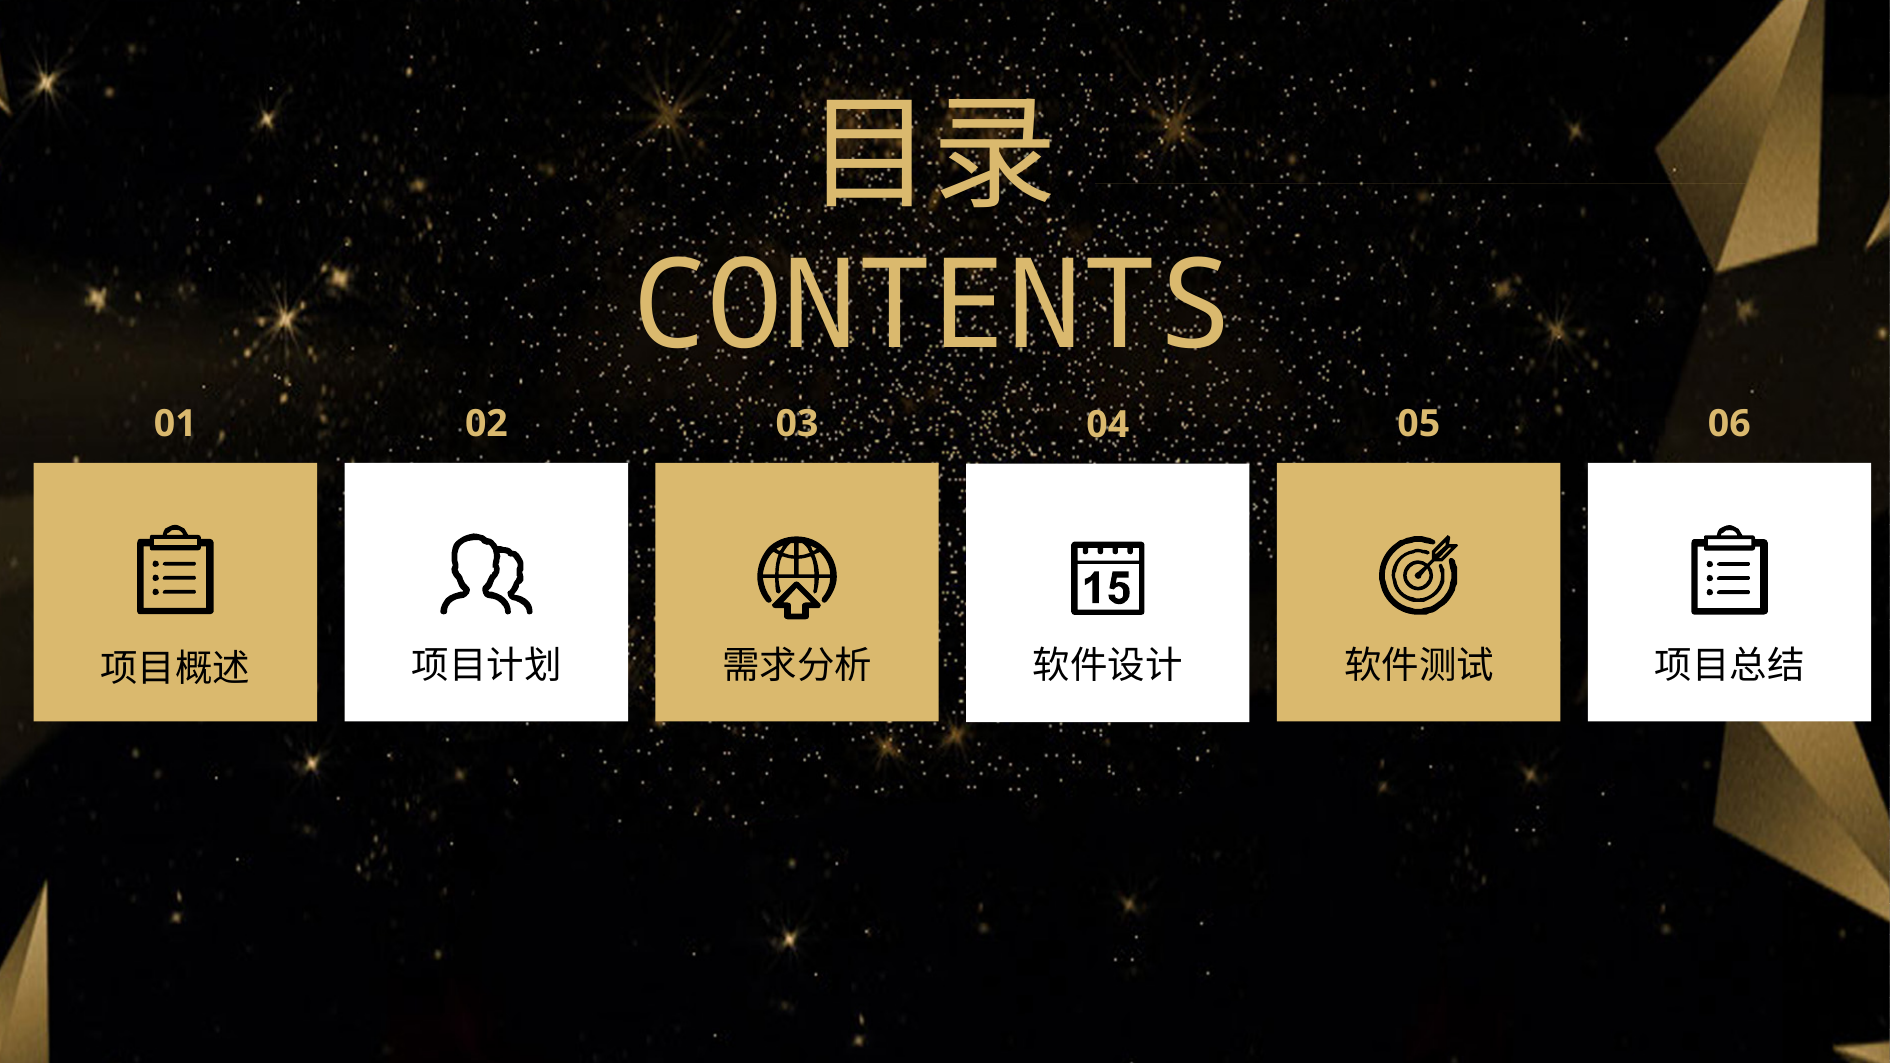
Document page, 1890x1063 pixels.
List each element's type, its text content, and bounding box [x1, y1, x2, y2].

text_box [964, 462, 1252, 724]
text_box [1586, 461, 1873, 723]
text_box [653, 461, 941, 723]
text_box [1691, 525, 1768, 615]
text_box [343, 461, 630, 723]
text_box [771, 581, 821, 620]
text_box 项目概述 [100, 643, 251, 742]
text_box 04 [1086, 390, 1130, 452]
text_box [1290, 182, 1748, 186]
text_box 目录 CONTENTS [576, 72, 1290, 380]
text_box 软件测试 [1344, 641, 1495, 694]
text_box 需求分析 [722, 641, 873, 694]
text_box [1403, 535, 1459, 591]
text_box [32, 461, 319, 723]
text_box [440, 533, 533, 615]
text_box 01 [154, 389, 198, 452]
picture [0, 0, 1890, 1063]
text_box [1379, 536, 1458, 615]
text_box 02 [464, 389, 509, 452]
text_box 05 [1397, 389, 1441, 452]
text_box 项目总结 [1654, 641, 1805, 694]
text_box [1275, 461, 1562, 723]
text_box 06 [1707, 389, 1752, 452]
text_box [1071, 541, 1145, 615]
text_box [137, 524, 214, 615]
text_box 03 [775, 389, 819, 452]
text_box [757, 536, 837, 603]
text_box 软件设计 [1032, 641, 1183, 694]
text_box 项目计划 [411, 641, 562, 694]
